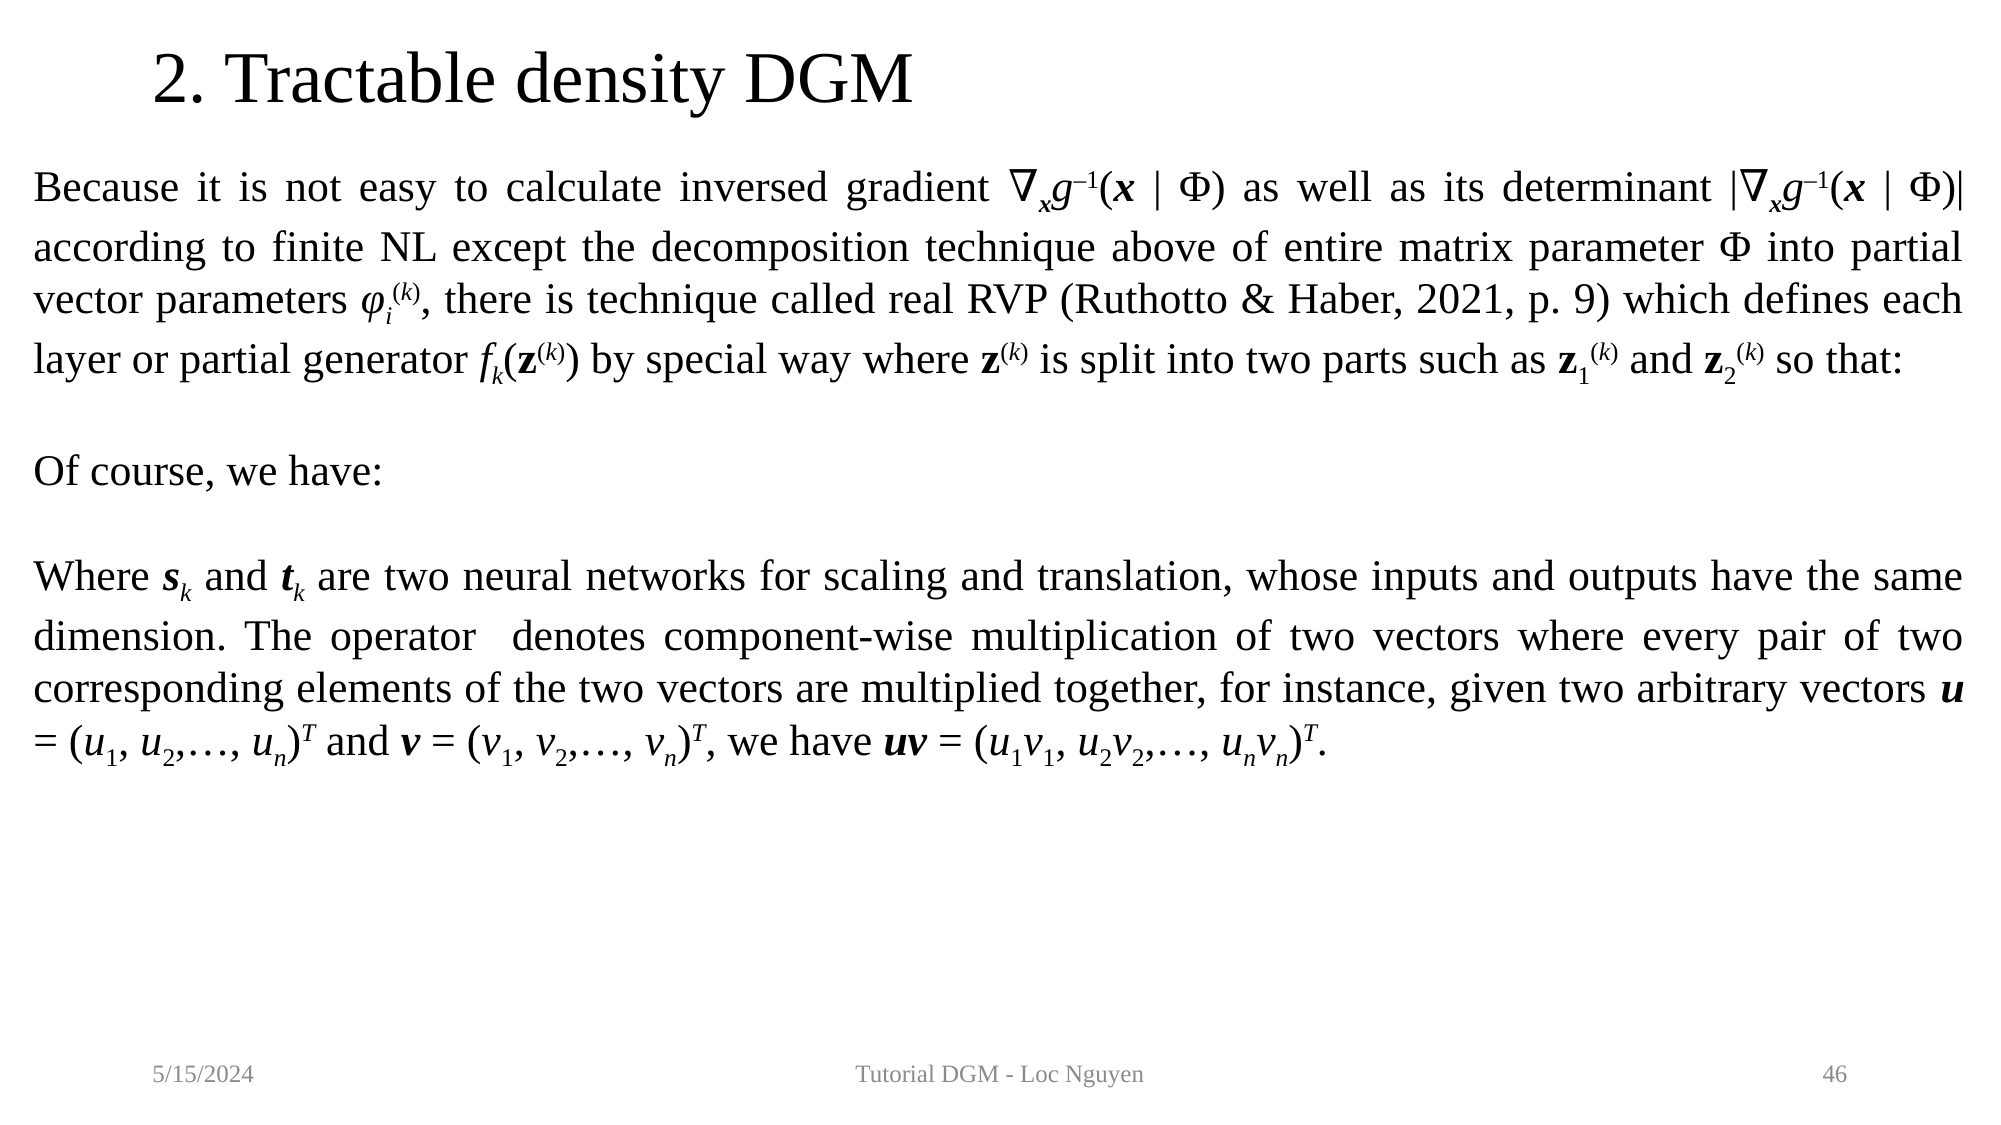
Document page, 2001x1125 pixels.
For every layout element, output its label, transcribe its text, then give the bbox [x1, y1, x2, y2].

footer Tutorial DGM - Loc Nguyen [662, 1042, 1338, 1103]
title 2. Tractable density DGM [137, 19, 1863, 128]
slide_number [137, 1042, 588, 1103]
slide_number 46 [1412, 1042, 1863, 1103]
